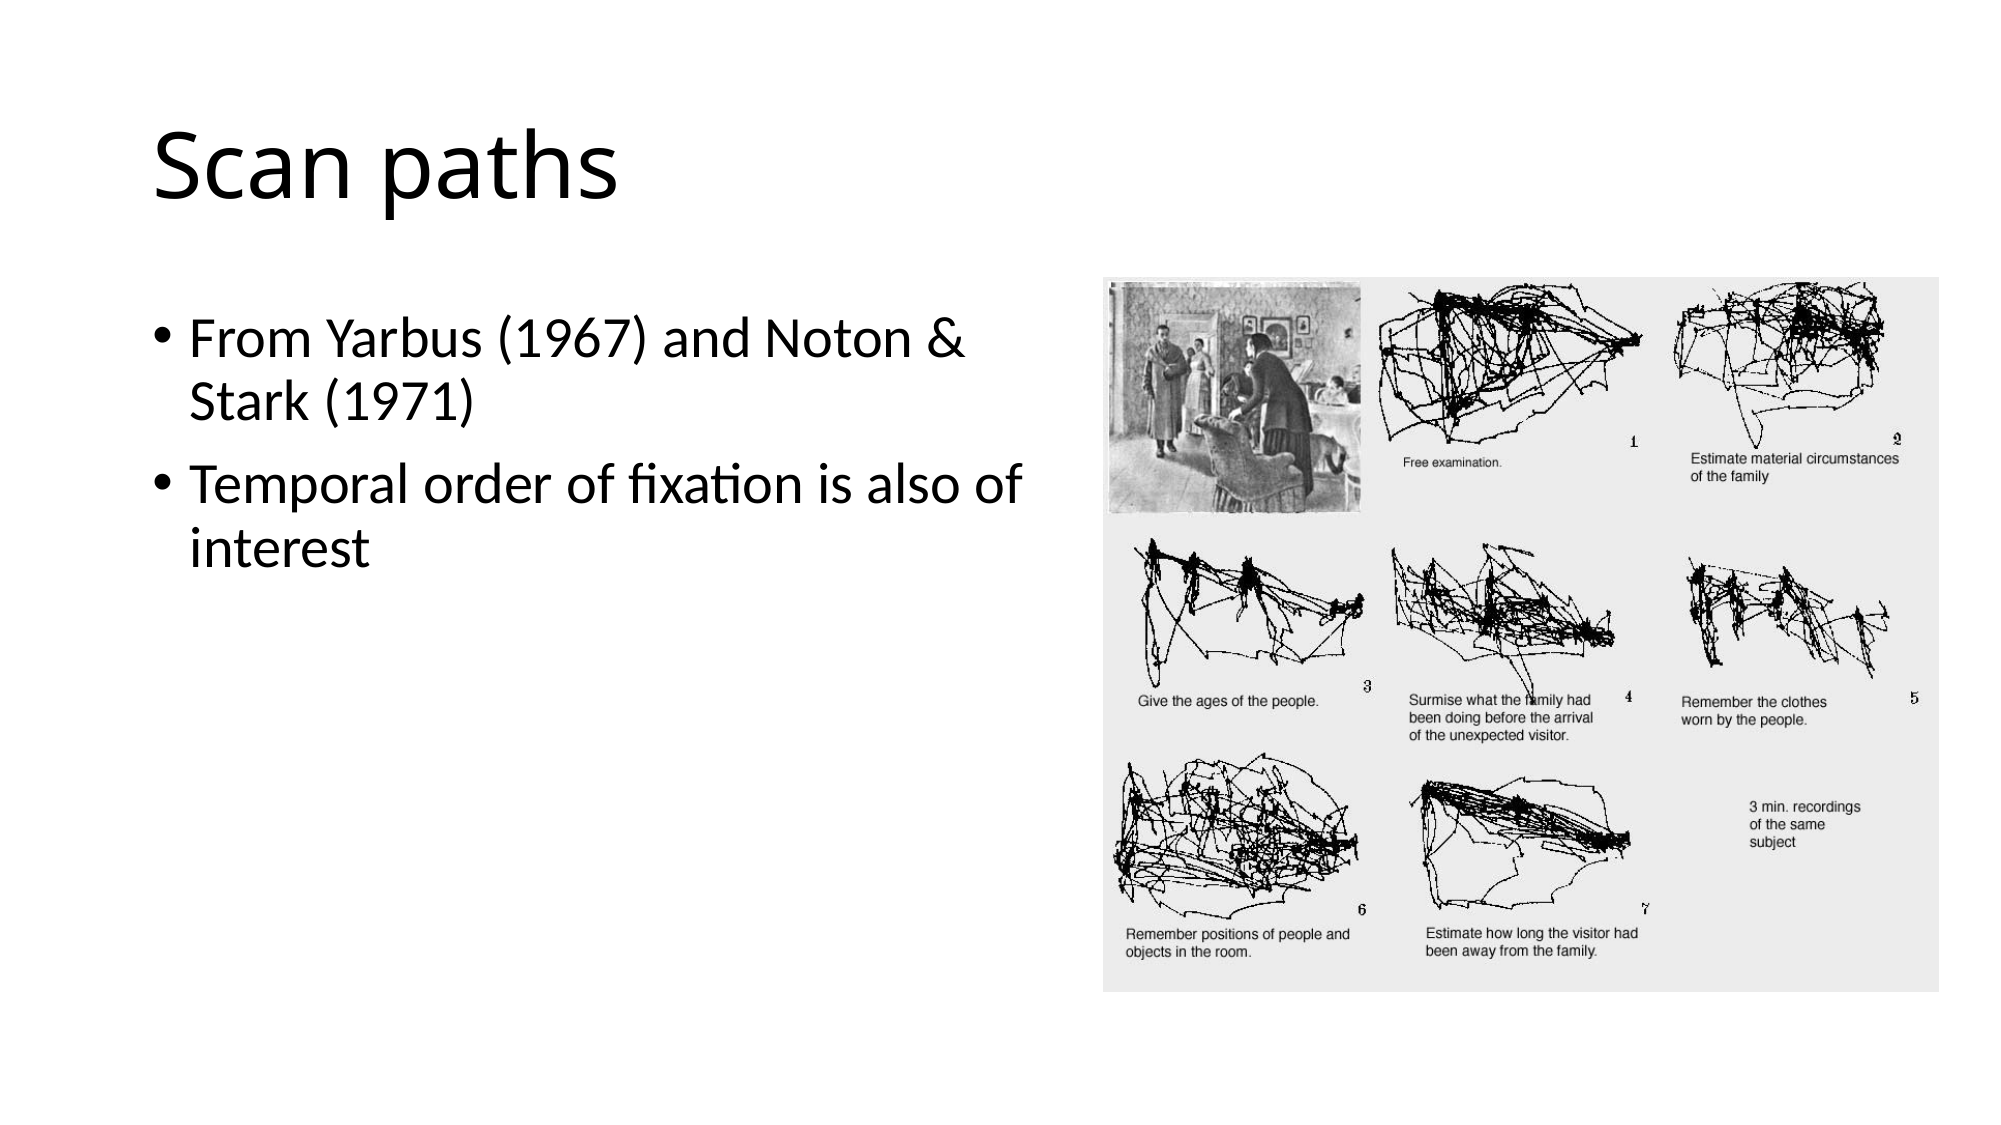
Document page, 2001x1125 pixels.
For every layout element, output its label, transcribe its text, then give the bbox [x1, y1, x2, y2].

picture [1102, 277, 1939, 992]
list From Yarbus (1967) and Noton & Stark (1971) Temporal order of fixation is also of interest [137, 299, 1072, 1014]
title Scan paths [137, 59, 1863, 278]
